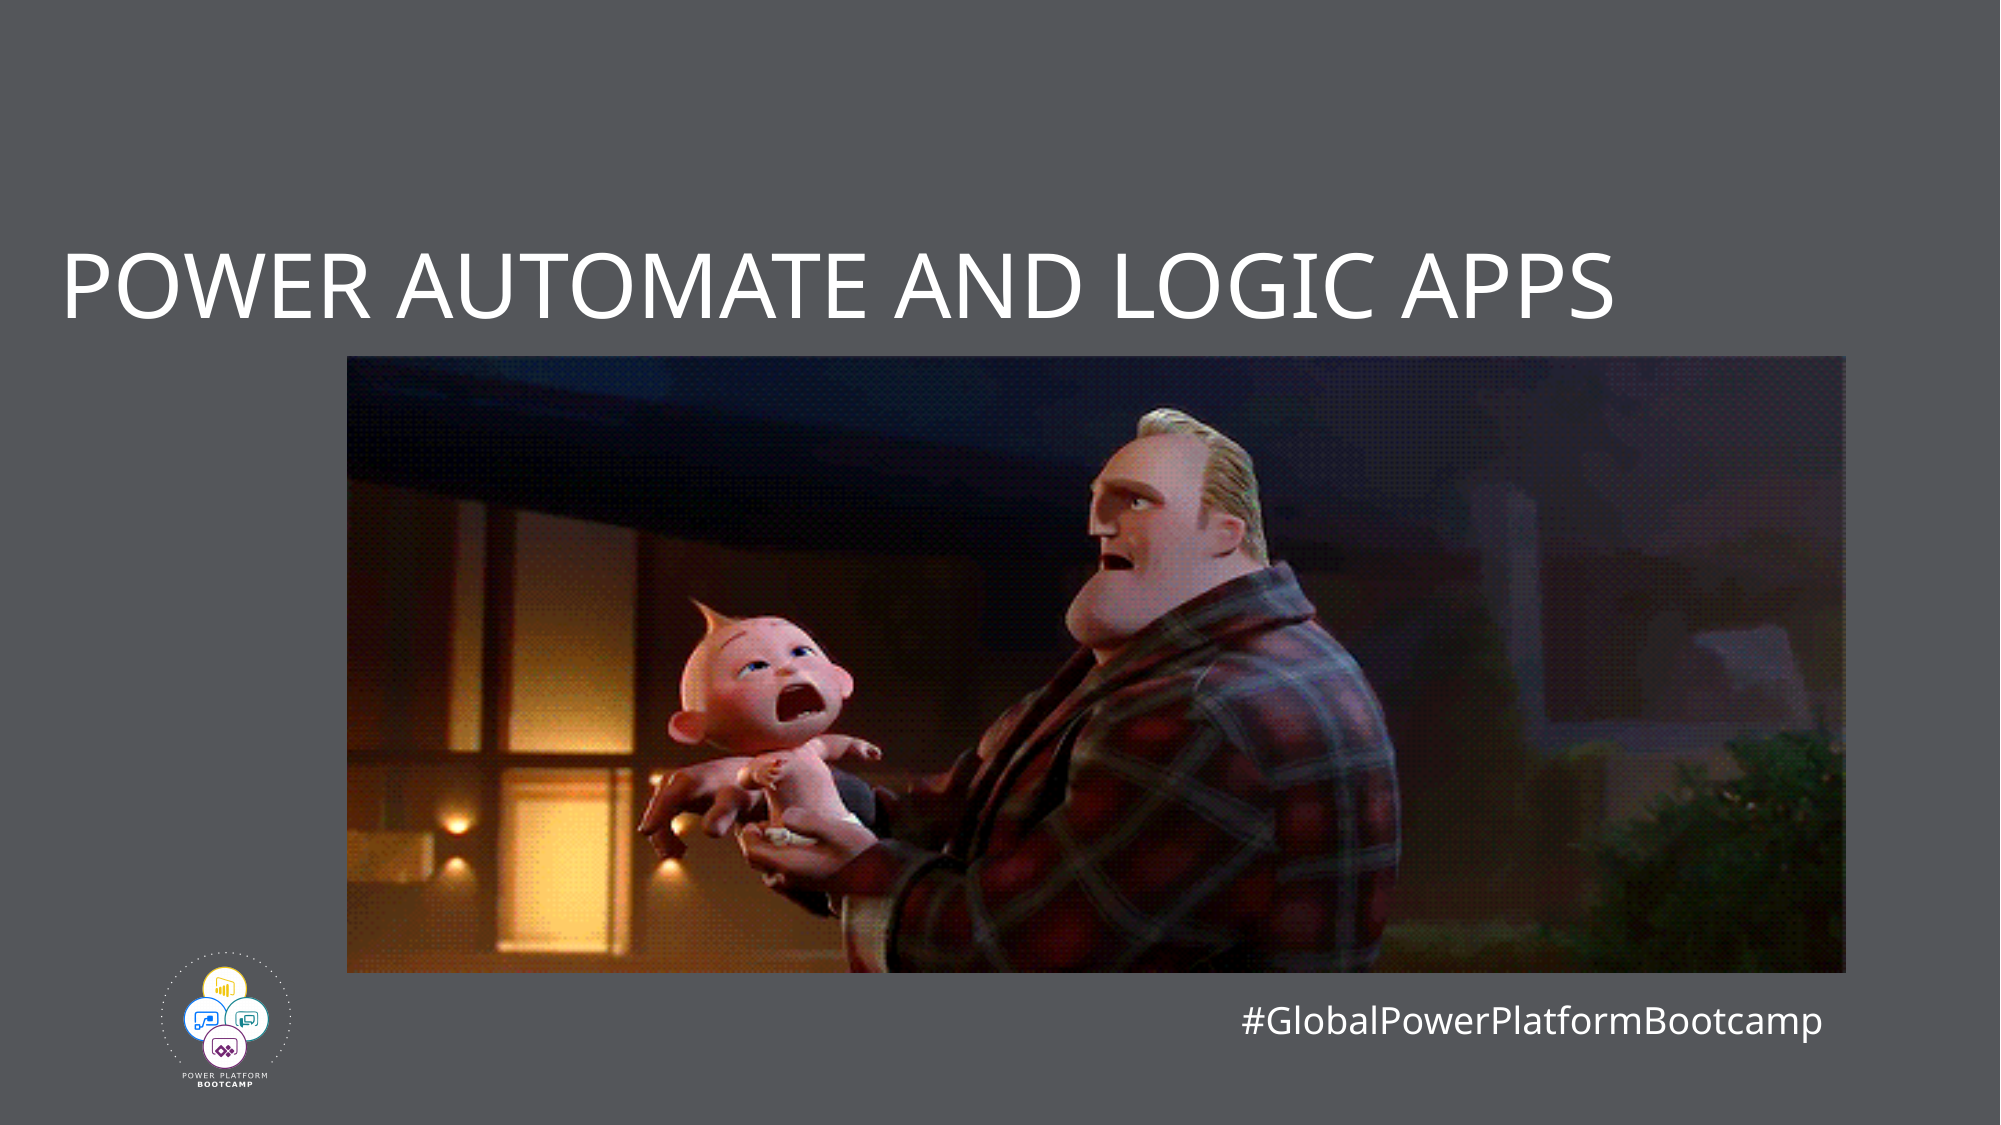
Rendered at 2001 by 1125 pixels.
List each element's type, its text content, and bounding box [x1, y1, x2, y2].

title POWER AUTOMATE AND LOGIC APPS [44, 194, 1662, 385]
picture [161, 952, 291, 1087]
picture [347, 356, 1846, 973]
